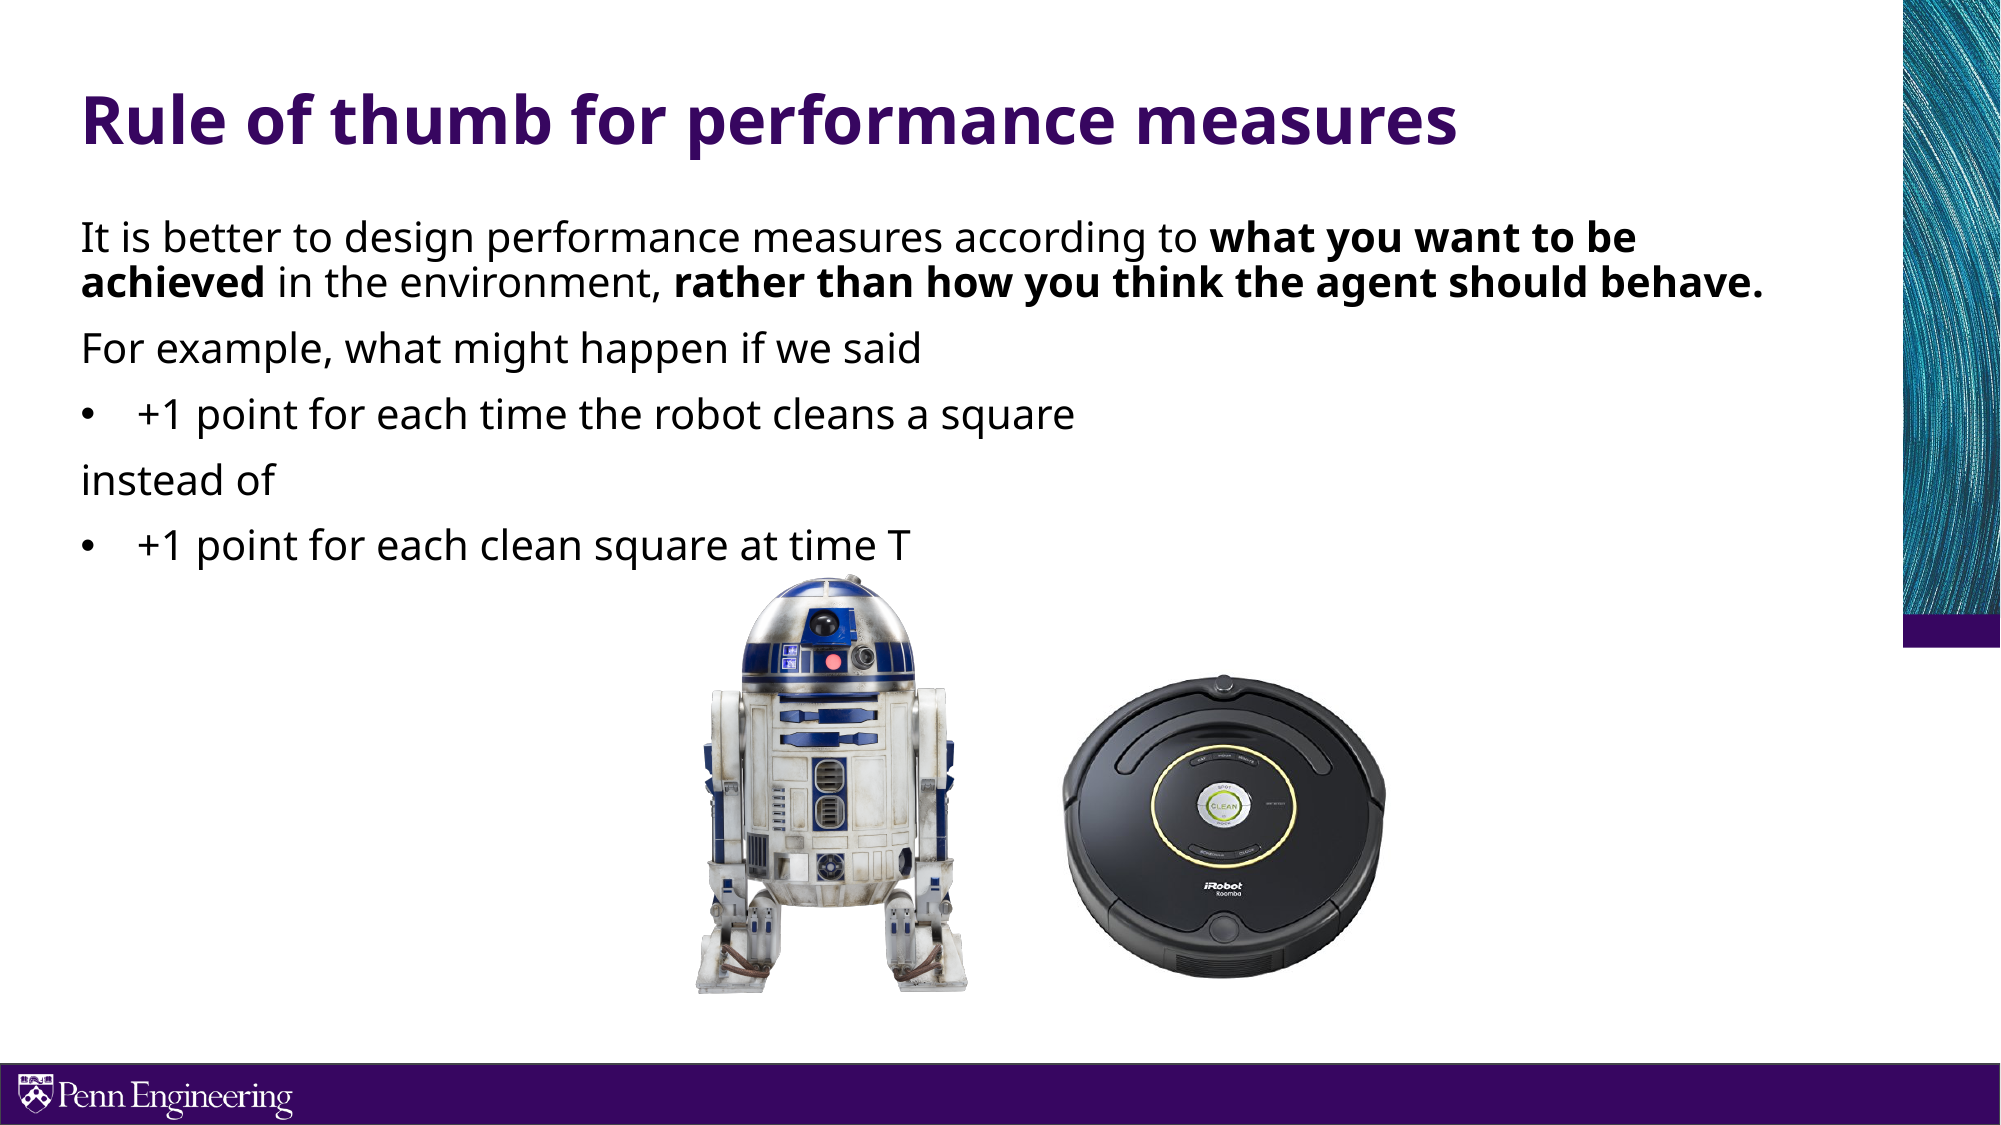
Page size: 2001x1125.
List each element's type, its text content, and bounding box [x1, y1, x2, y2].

picture [1908, 277, 1920, 293]
picture [1903, 374, 1908, 384]
picture [1903, 0, 2001, 618]
picture [1949, 13, 1955, 20]
picture [1971, 53, 1979, 64]
picture [1906, 362, 1912, 370]
title Rule of thumb for performance measures [65, 59, 1863, 187]
picture [1962, 39, 1970, 47]
picture [1903, 523, 1914, 546]
picture [1913, 321, 1917, 333]
picture [1903, 310, 1915, 339]
picture [1989, 0, 2001, 13]
list It is better to design performance measures according to what you want to be achieved in the environment, rather than how you think the agent should behave. For example, what might happen if we said +1 point for each time the robot cleans a square instead of +1 point for each clean square at time T [65, 208, 1791, 996]
picture [687, 568, 976, 1001]
picture [1903, 341, 1915, 350]
picture [1049, 652, 1398, 1001]
picture [1916, 342, 1921, 352]
picture [8, 1066, 301, 1123]
